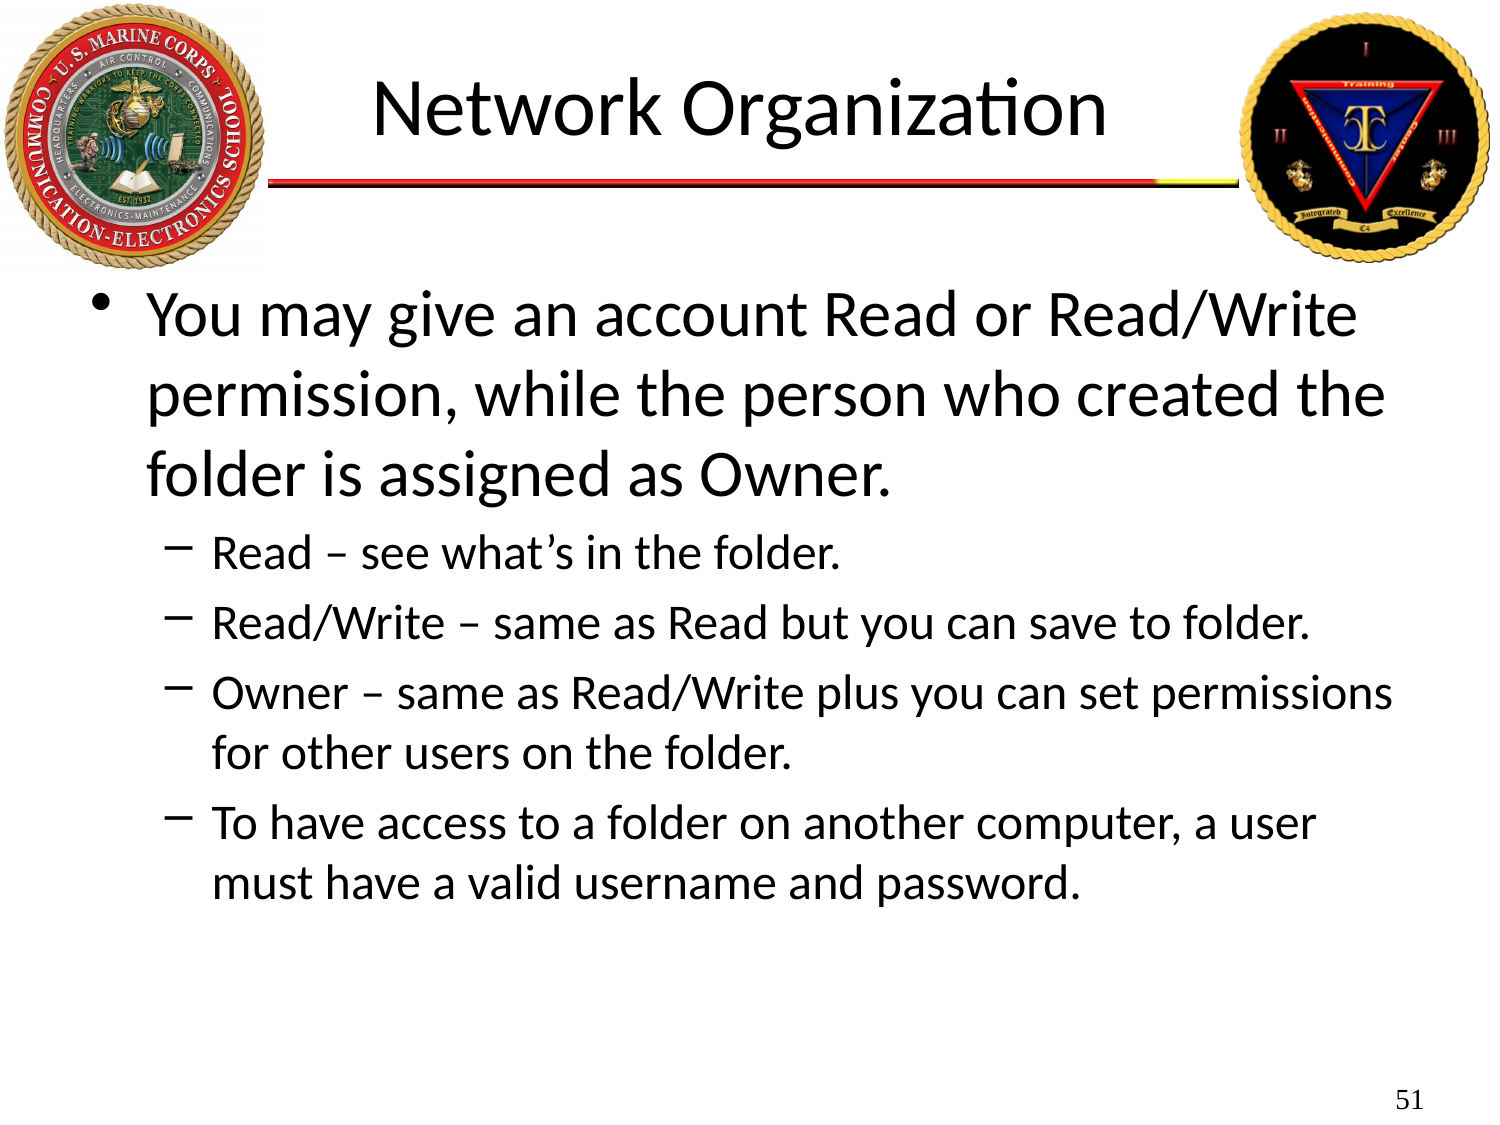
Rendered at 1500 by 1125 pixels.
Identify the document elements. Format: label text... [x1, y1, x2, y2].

title Network Organization [75, 45, 1425, 233]
list You may give an account Read or Read/Write permission, while the person who created the folder is assigned as Owner. Read – see what’s in the folder. Read/Write – same as Read but you can save to folder. Owner – same as Read/Write plus you can set permissions for other users on the folder. To have access to a folder on another computer, a user must have a valid username and password. [75, 262, 1425, 1005]
picture [0, 0, 268, 274]
picture [1239, 12, 1490, 263]
